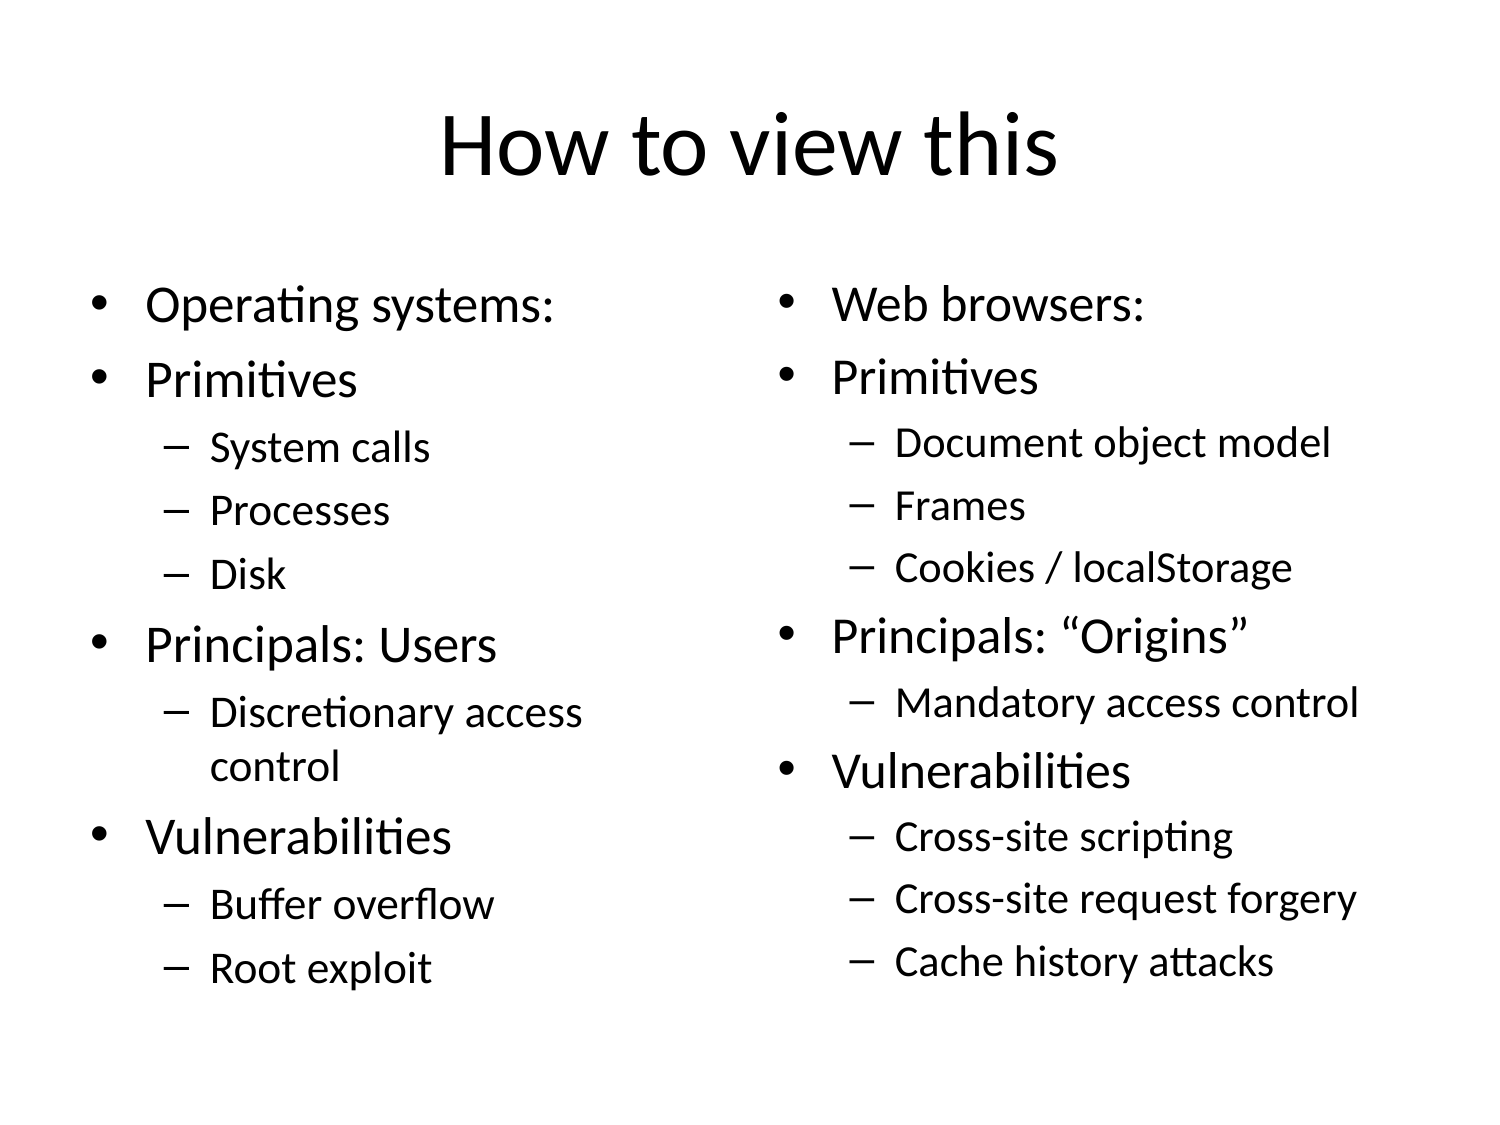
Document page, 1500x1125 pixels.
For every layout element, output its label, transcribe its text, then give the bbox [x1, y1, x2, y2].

list Operating systems: Primitives System calls Processes Disk Principals: Users Discretionary access control Vulnerabilities Buffer overflow Root exploit [75, 262, 738, 1005]
list Web browsers: Primitives Document object model Frames Cookies / localStorage Principals: “Origins” Mandatory access control Vulnerabilities Cross-site scripting Cross-site request forgery Cache history attacks [762, 262, 1425, 1005]
title How to view this [75, 45, 1425, 233]
